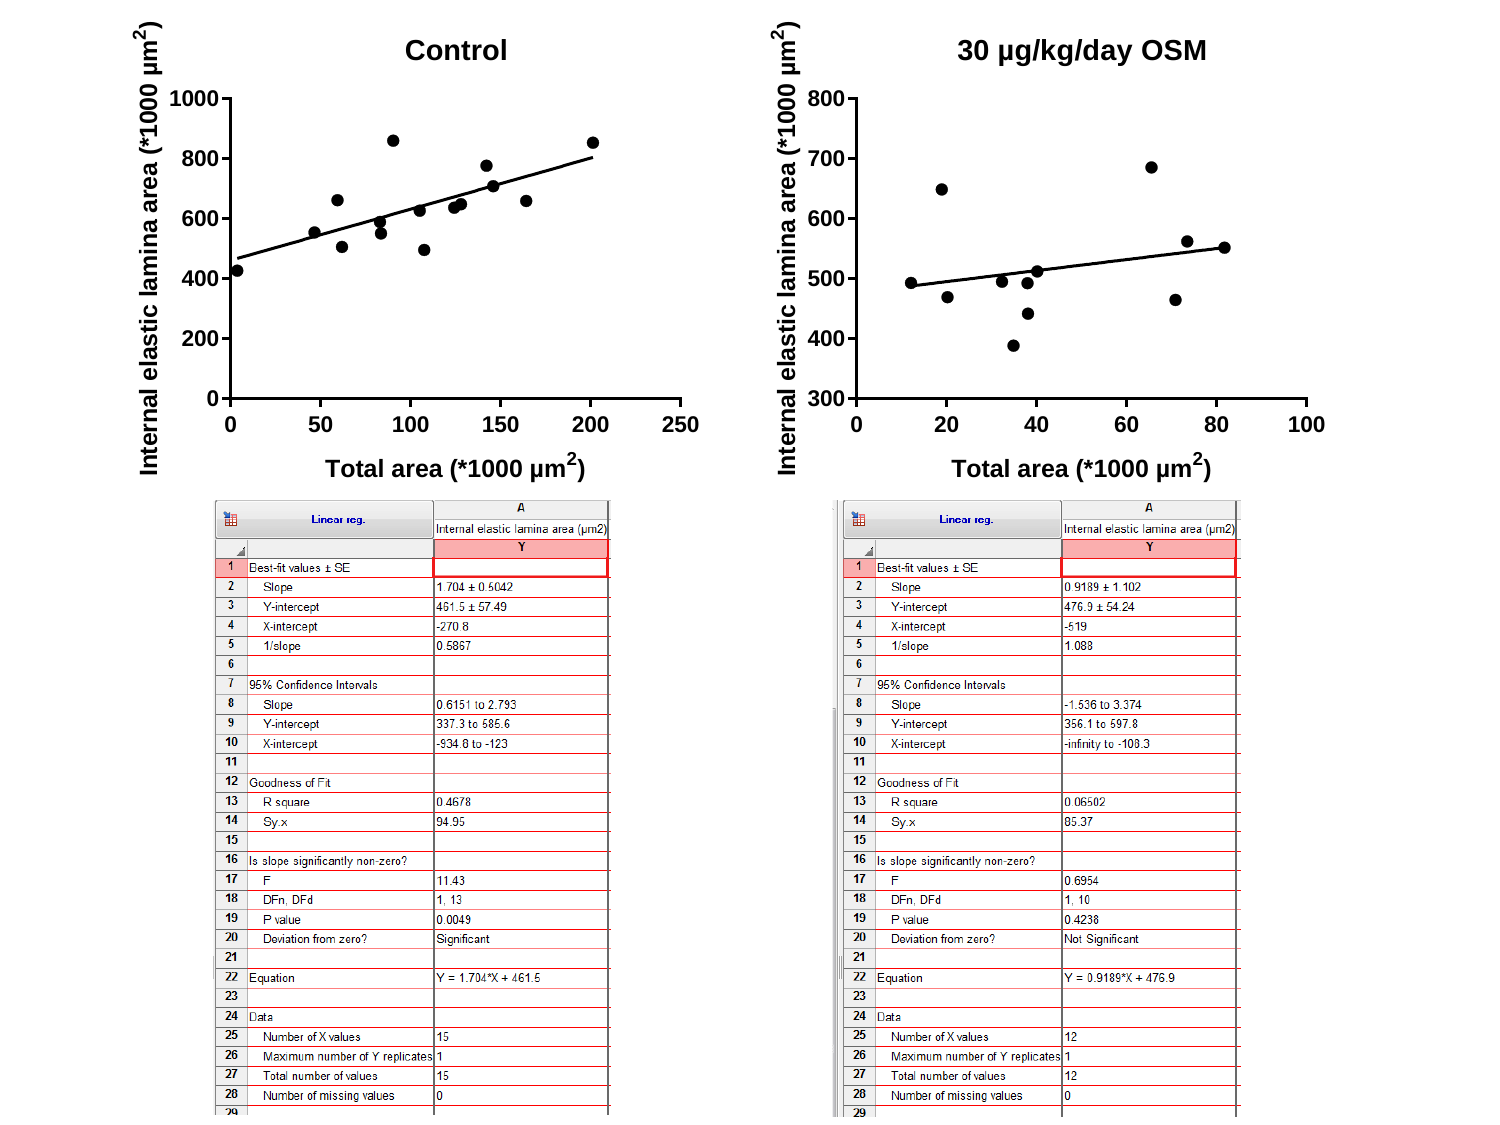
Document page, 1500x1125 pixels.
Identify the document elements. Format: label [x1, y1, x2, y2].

text_box [744, 0, 1377, 505]
picture [832, 500, 1242, 1117]
text_box [106, 0, 742, 505]
picture [213, 500, 612, 1115]
